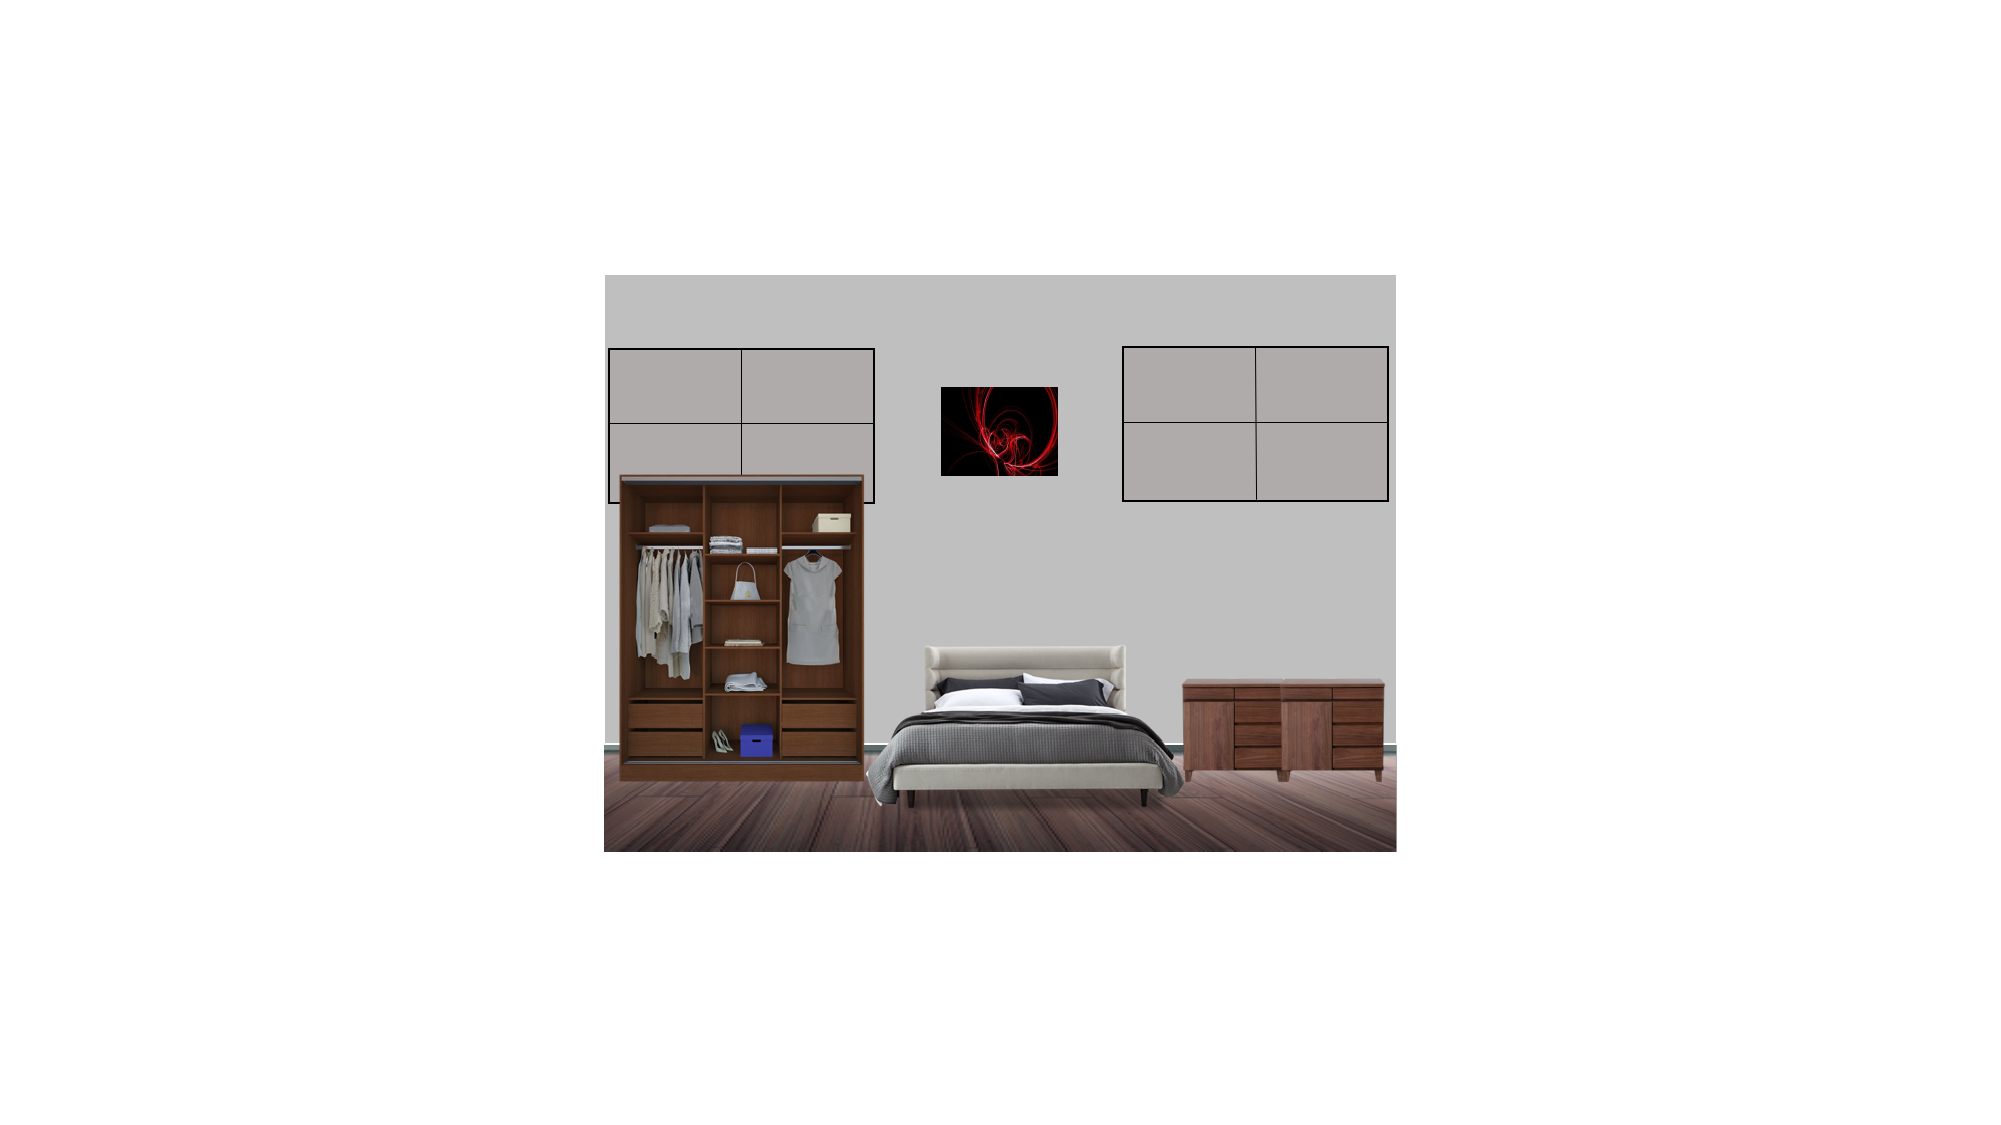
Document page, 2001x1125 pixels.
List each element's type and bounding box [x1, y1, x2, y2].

text_box [603, 273, 1396, 852]
